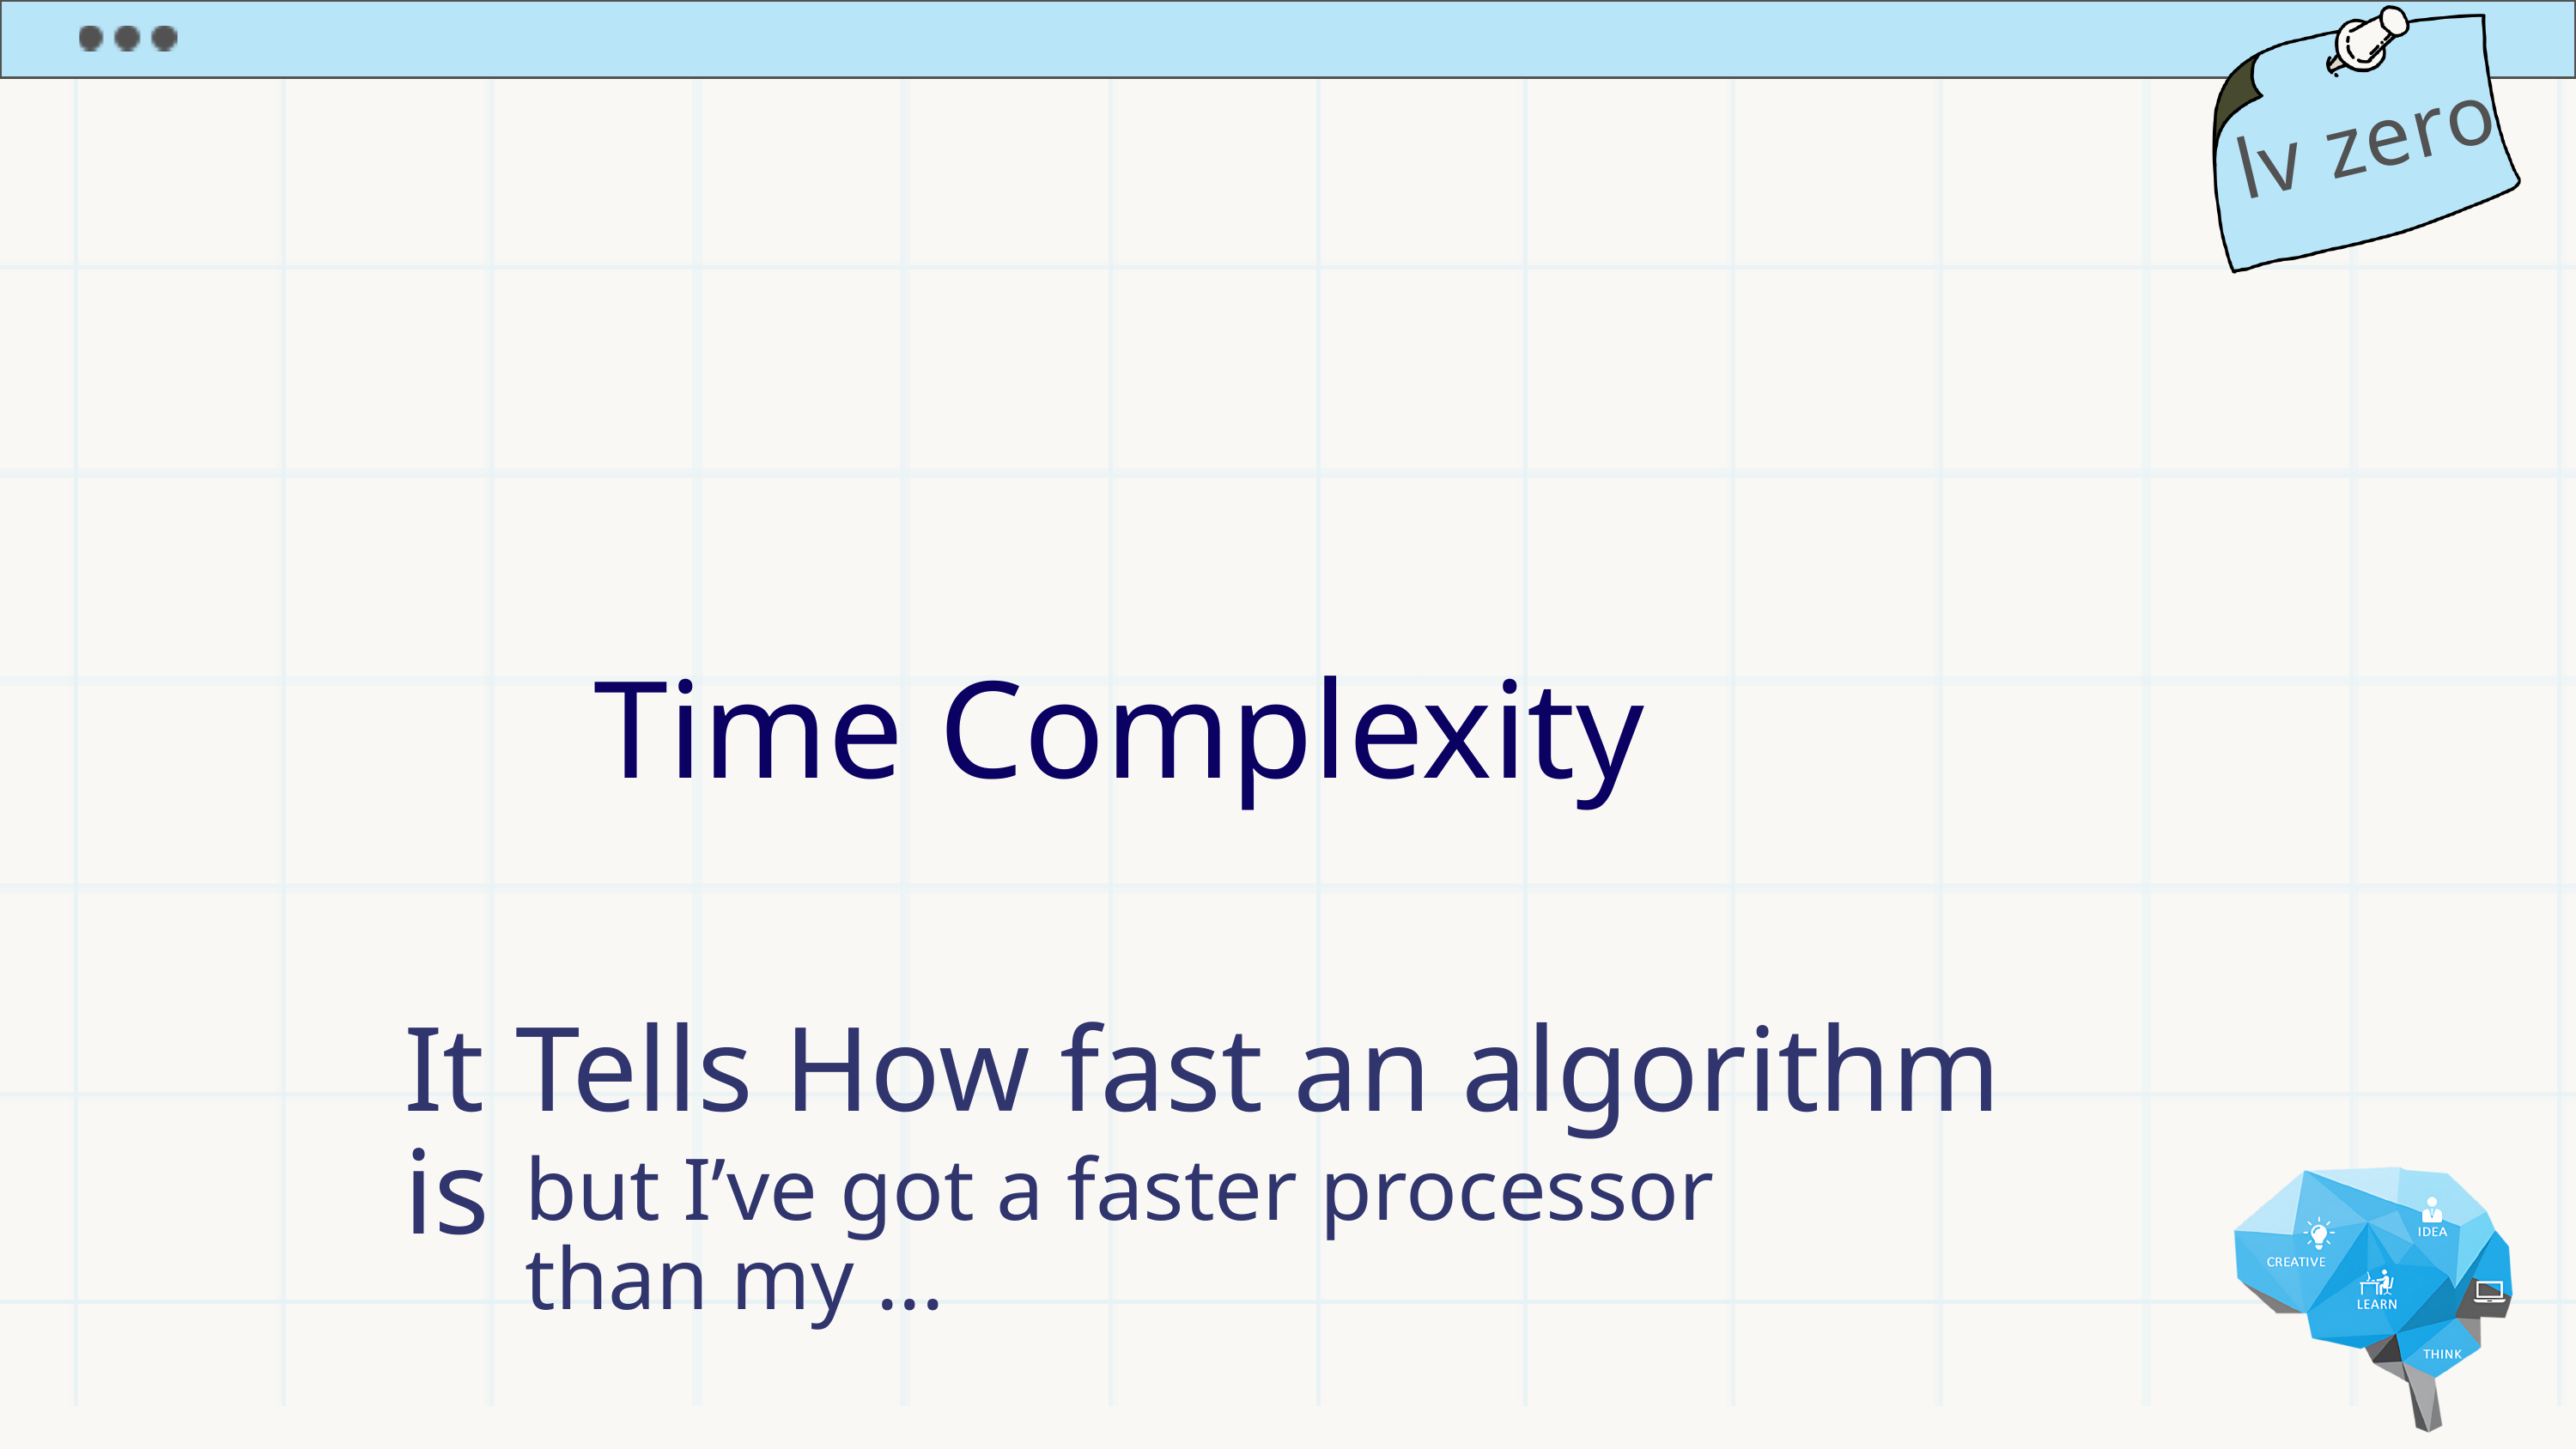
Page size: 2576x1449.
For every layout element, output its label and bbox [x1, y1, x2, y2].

text_box [0, 88, 2576, 1406]
text_box [2212, 1416, 2542, 1449]
text_box [0, 0, 2576, 78]
